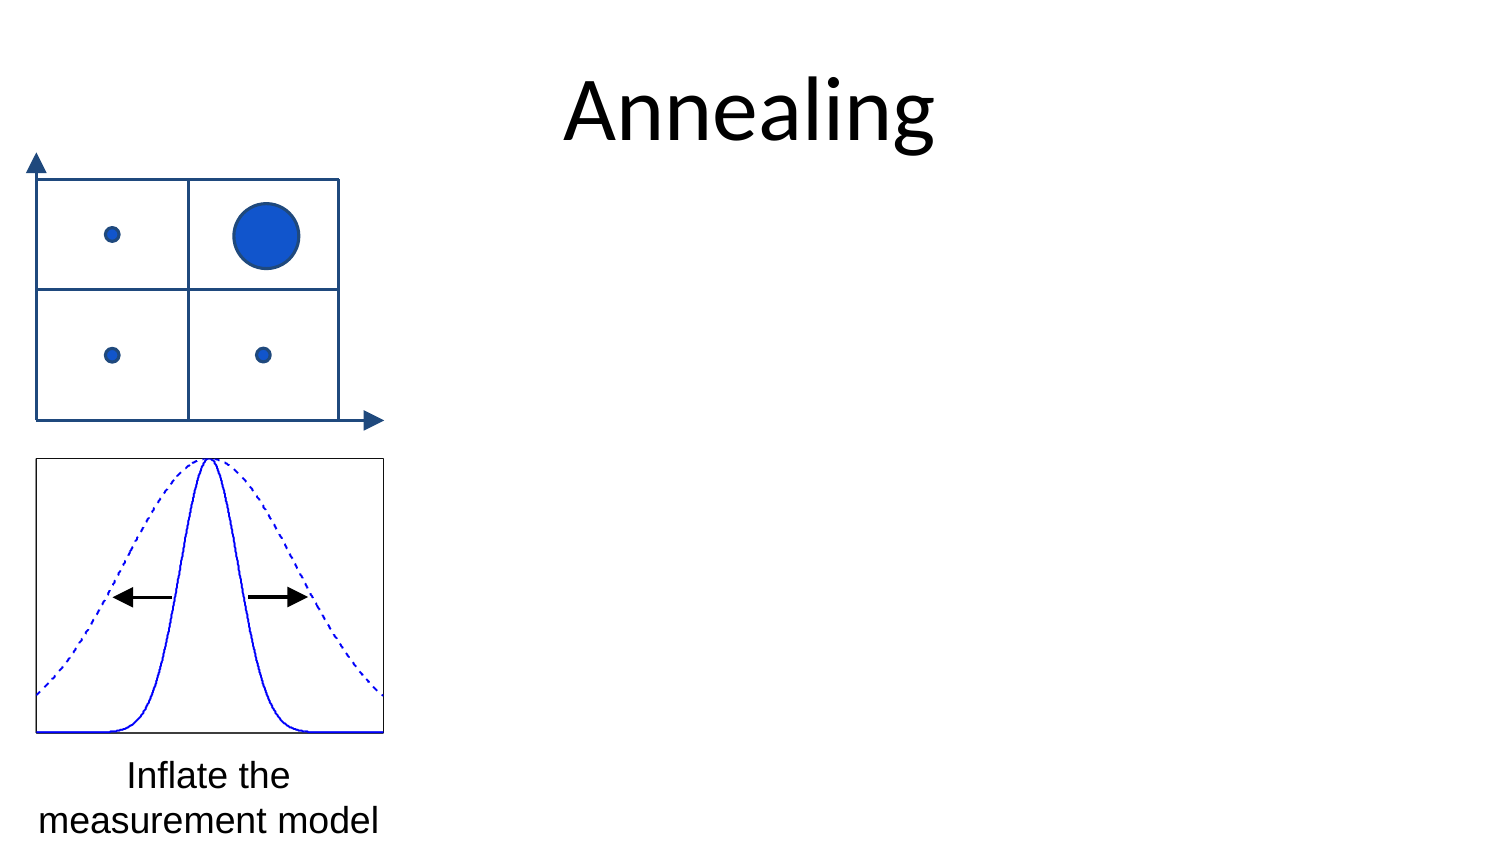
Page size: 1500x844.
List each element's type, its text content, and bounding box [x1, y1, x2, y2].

text_box [233, 203, 299, 269]
text_box Inflate the measurement model [8, 736, 409, 796]
text_box [105, 227, 120, 242]
picture [29, 451, 391, 740]
text_box [256, 348, 271, 362]
text_box [105, 348, 120, 363]
title Annealing [75, 33, 1425, 175]
